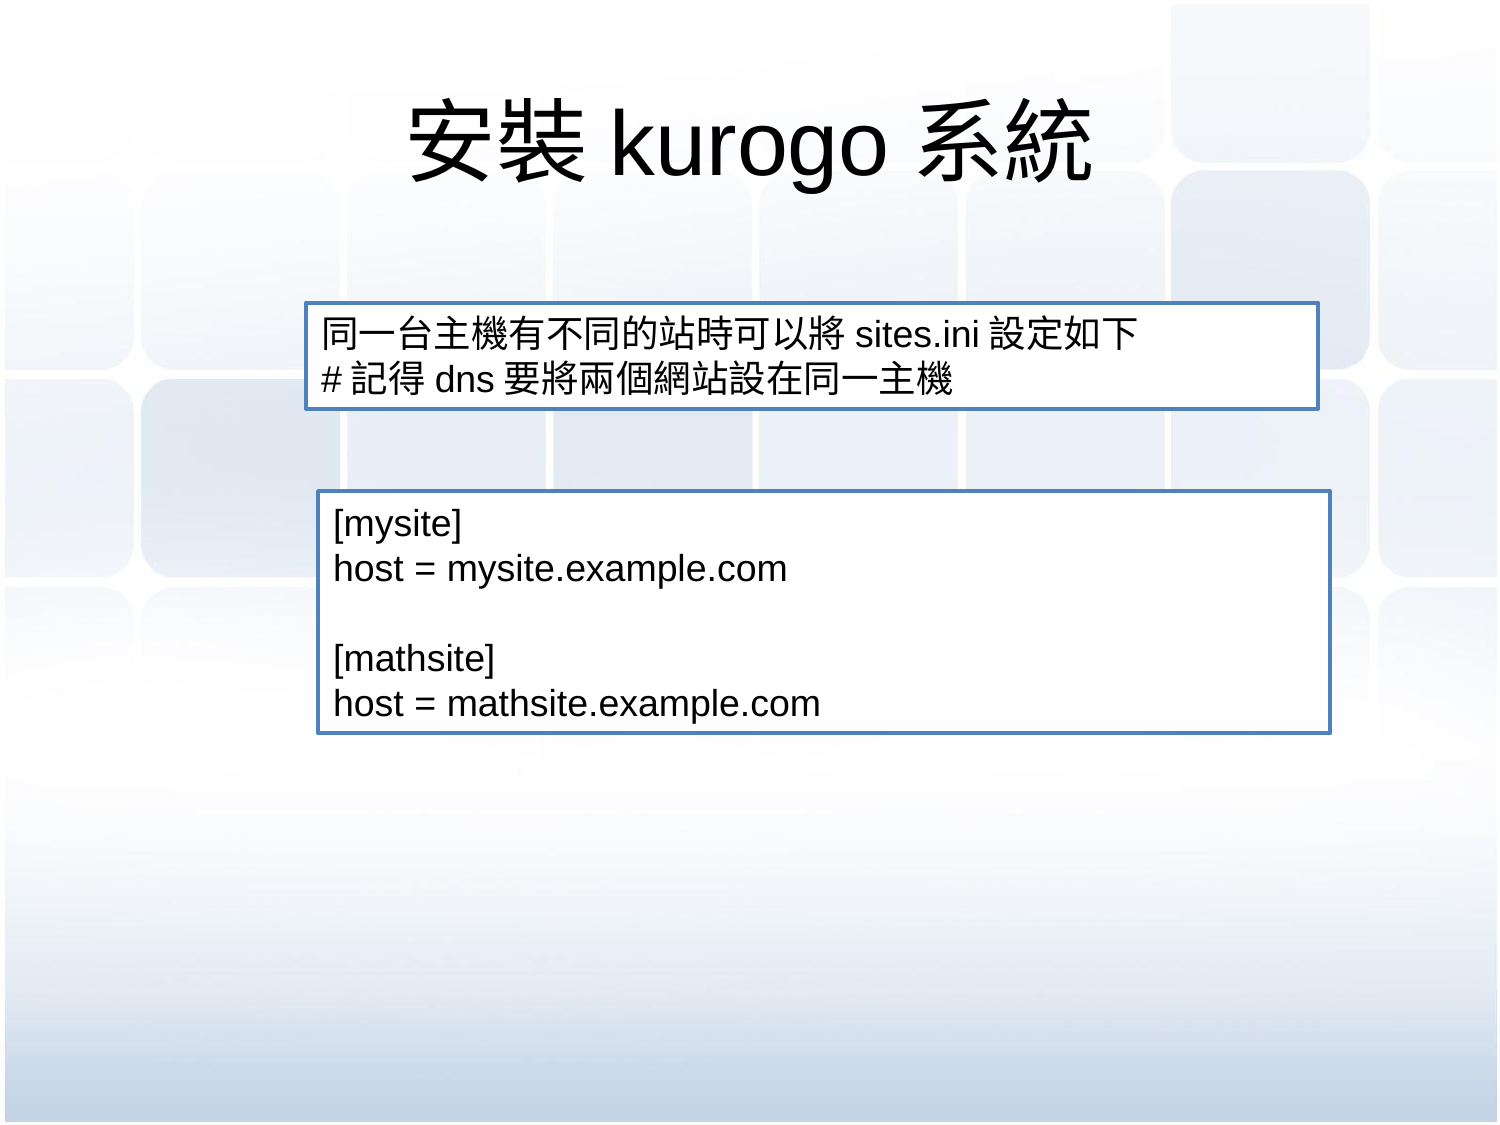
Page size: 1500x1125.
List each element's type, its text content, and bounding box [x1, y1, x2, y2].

title 安裝kurogo系統 [75, 45, 1425, 233]
text_box 同一台主機有不同的站時可以將sites.ini設定如下 #記得dns要將兩個網站設在同一主機 [306, 302, 1319, 409]
text_box [mysite] host = mysite.example.com [mathsite] host = mathsite.example.com [318, 491, 1331, 734]
picture [0, 0, 1500, 1125]
